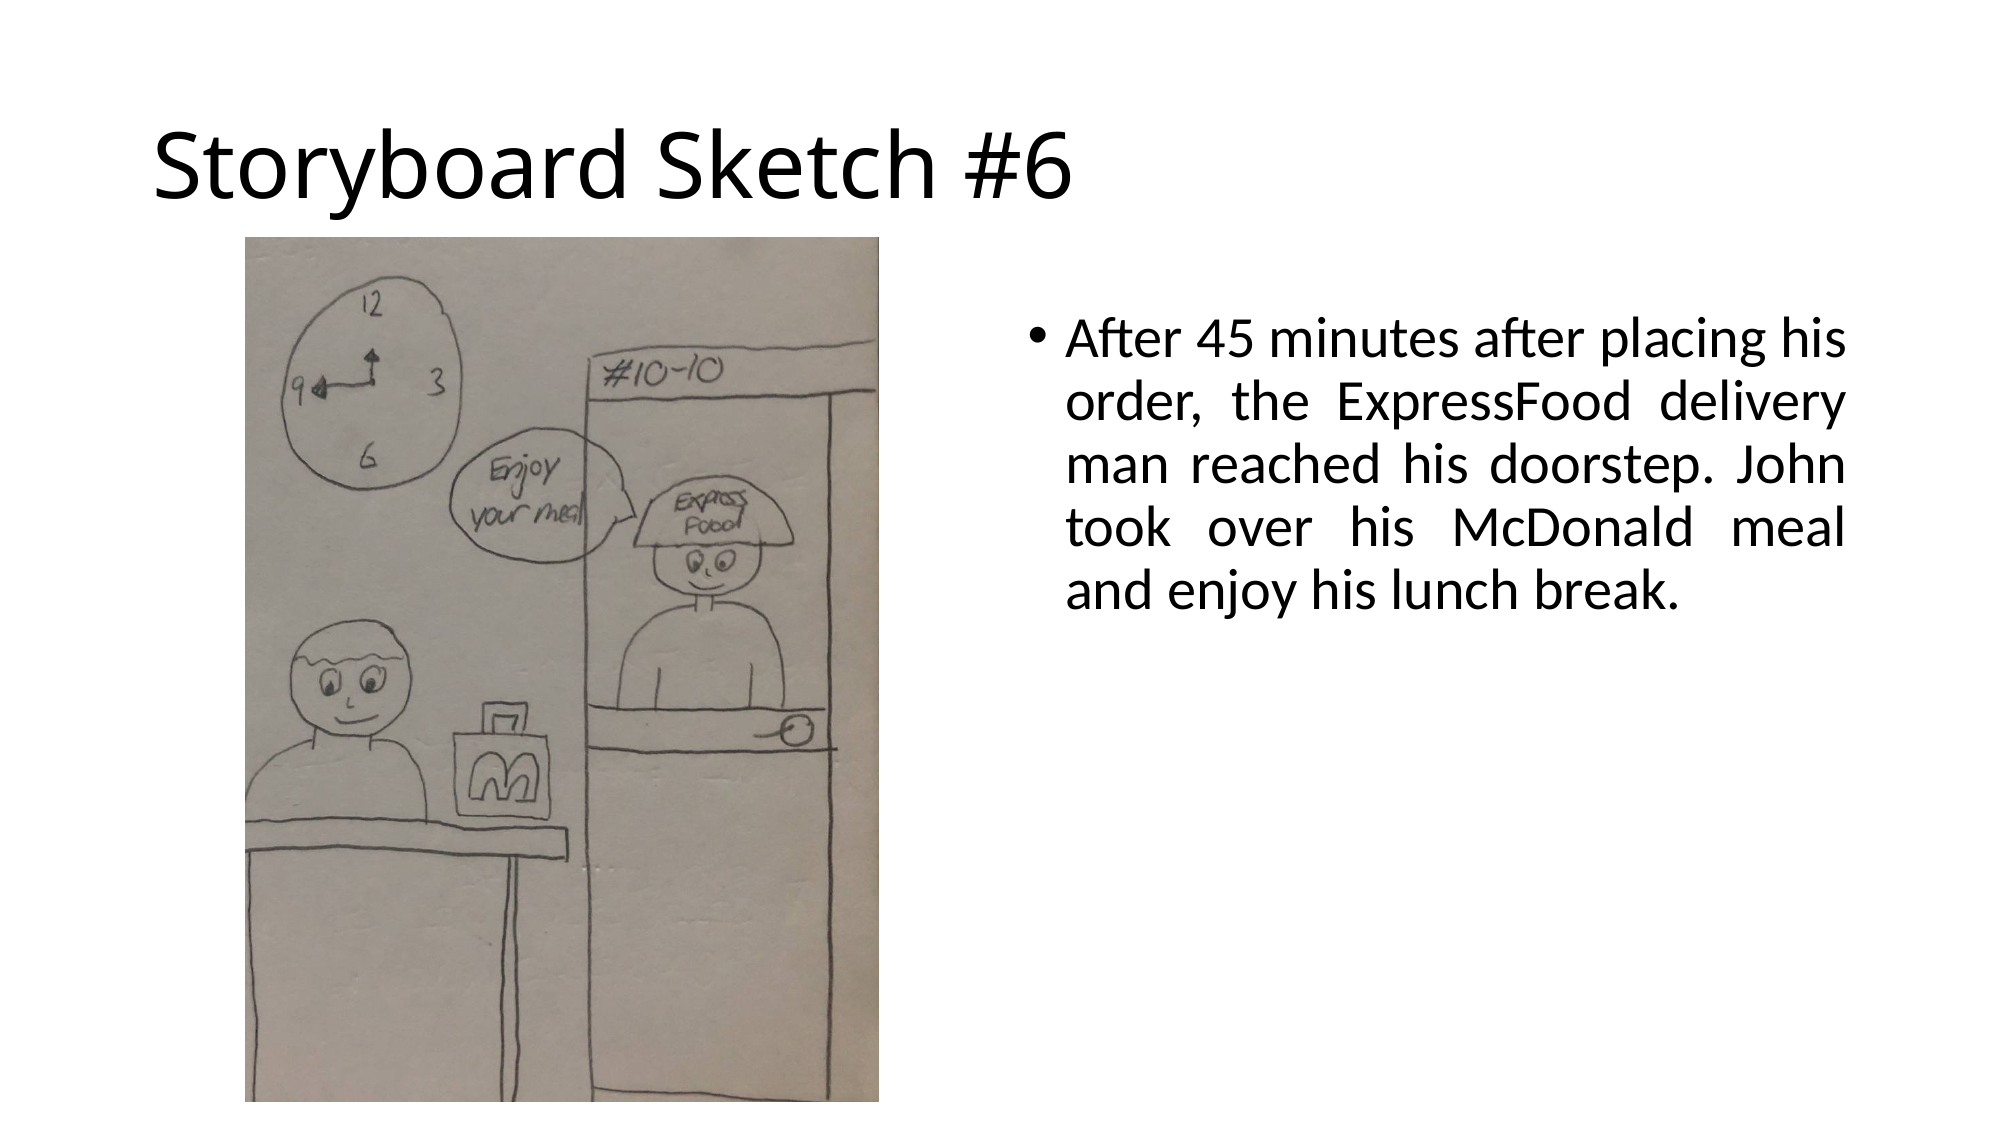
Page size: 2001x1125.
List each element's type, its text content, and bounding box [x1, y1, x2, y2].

picture [245, 237, 879, 1102]
title Storyboard Sketch #6 [137, 59, 1863, 278]
list After 45 minutes after placing his order, the ExpressFood delivery man reached his doorstep. John took over his McDonald meal and enjoy his lunch break. [1012, 299, 1863, 1014]
